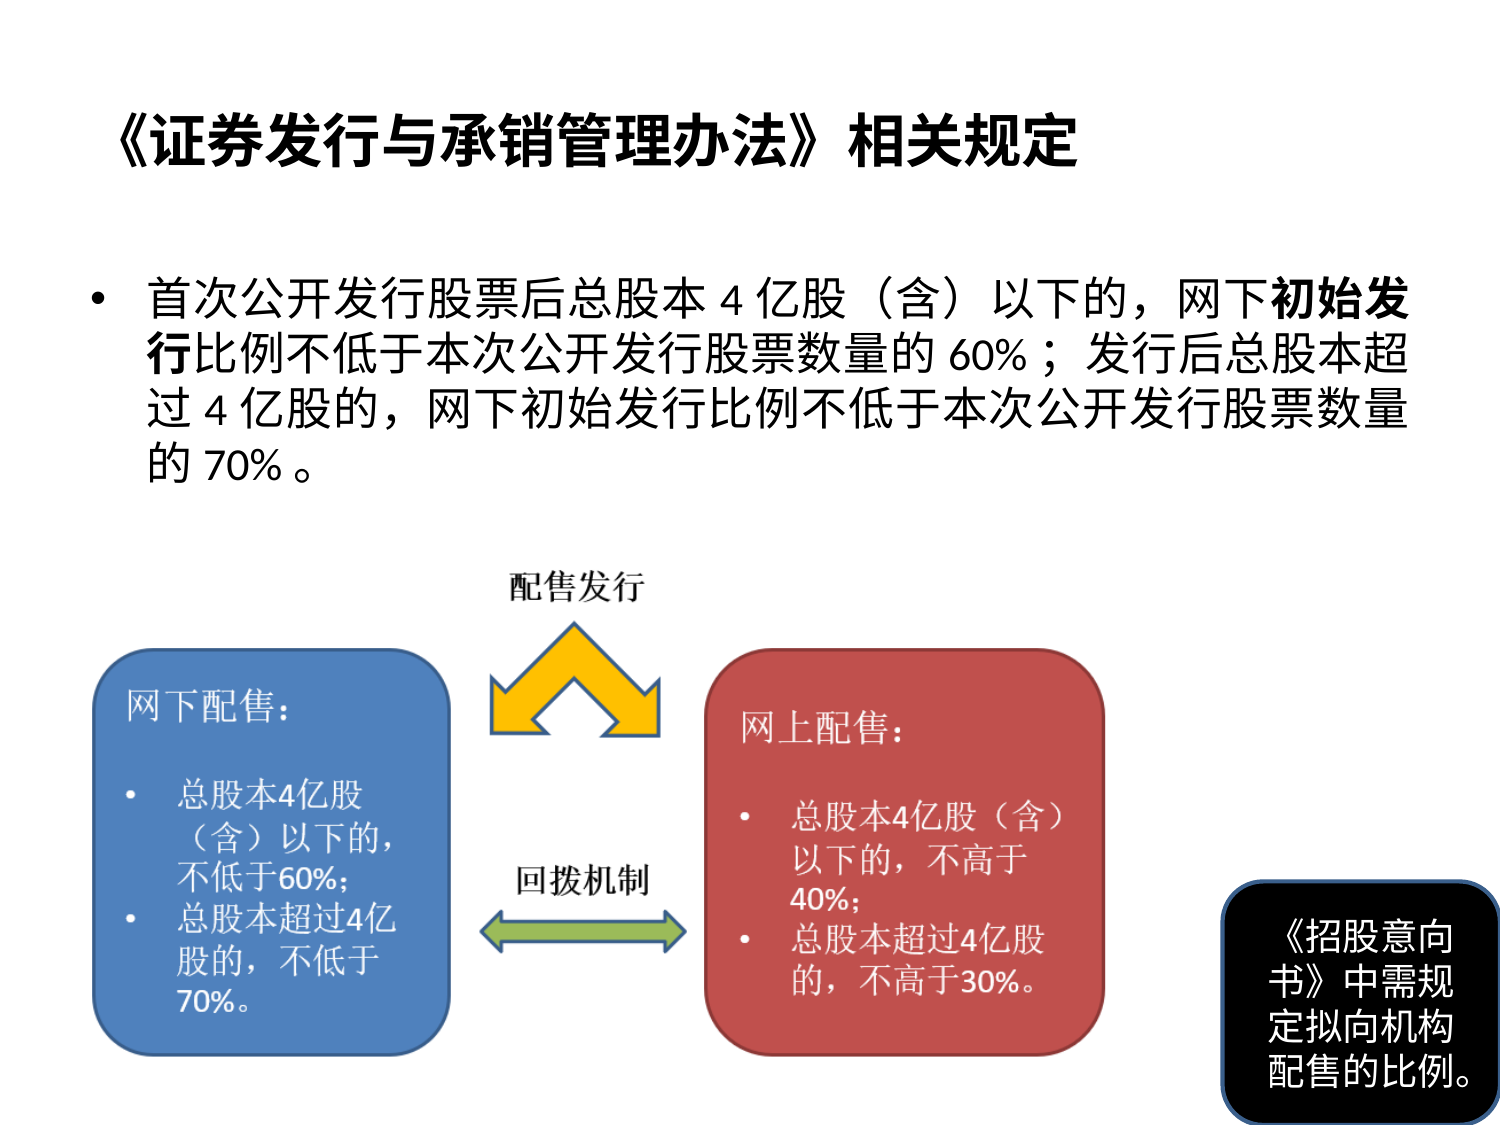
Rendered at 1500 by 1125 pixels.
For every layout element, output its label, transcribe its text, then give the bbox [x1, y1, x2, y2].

title 《证券发行与承销管理办法》相关规定 [75, 45, 1425, 233]
list 首次公开发行股票后总股本4亿股（含）以下的，网下初始发行比例不低于本次公开发行股票数量的60%；发行后总股本超过4亿股的，网下初始发行比例不低于本次公开发行股票数量的70%。 [75, 262, 1425, 1005]
text_box 《招股意向书》中需规定拟向机构配售的比例。 [1220, 879, 1500, 1125]
picture [74, 538, 1127, 1067]
